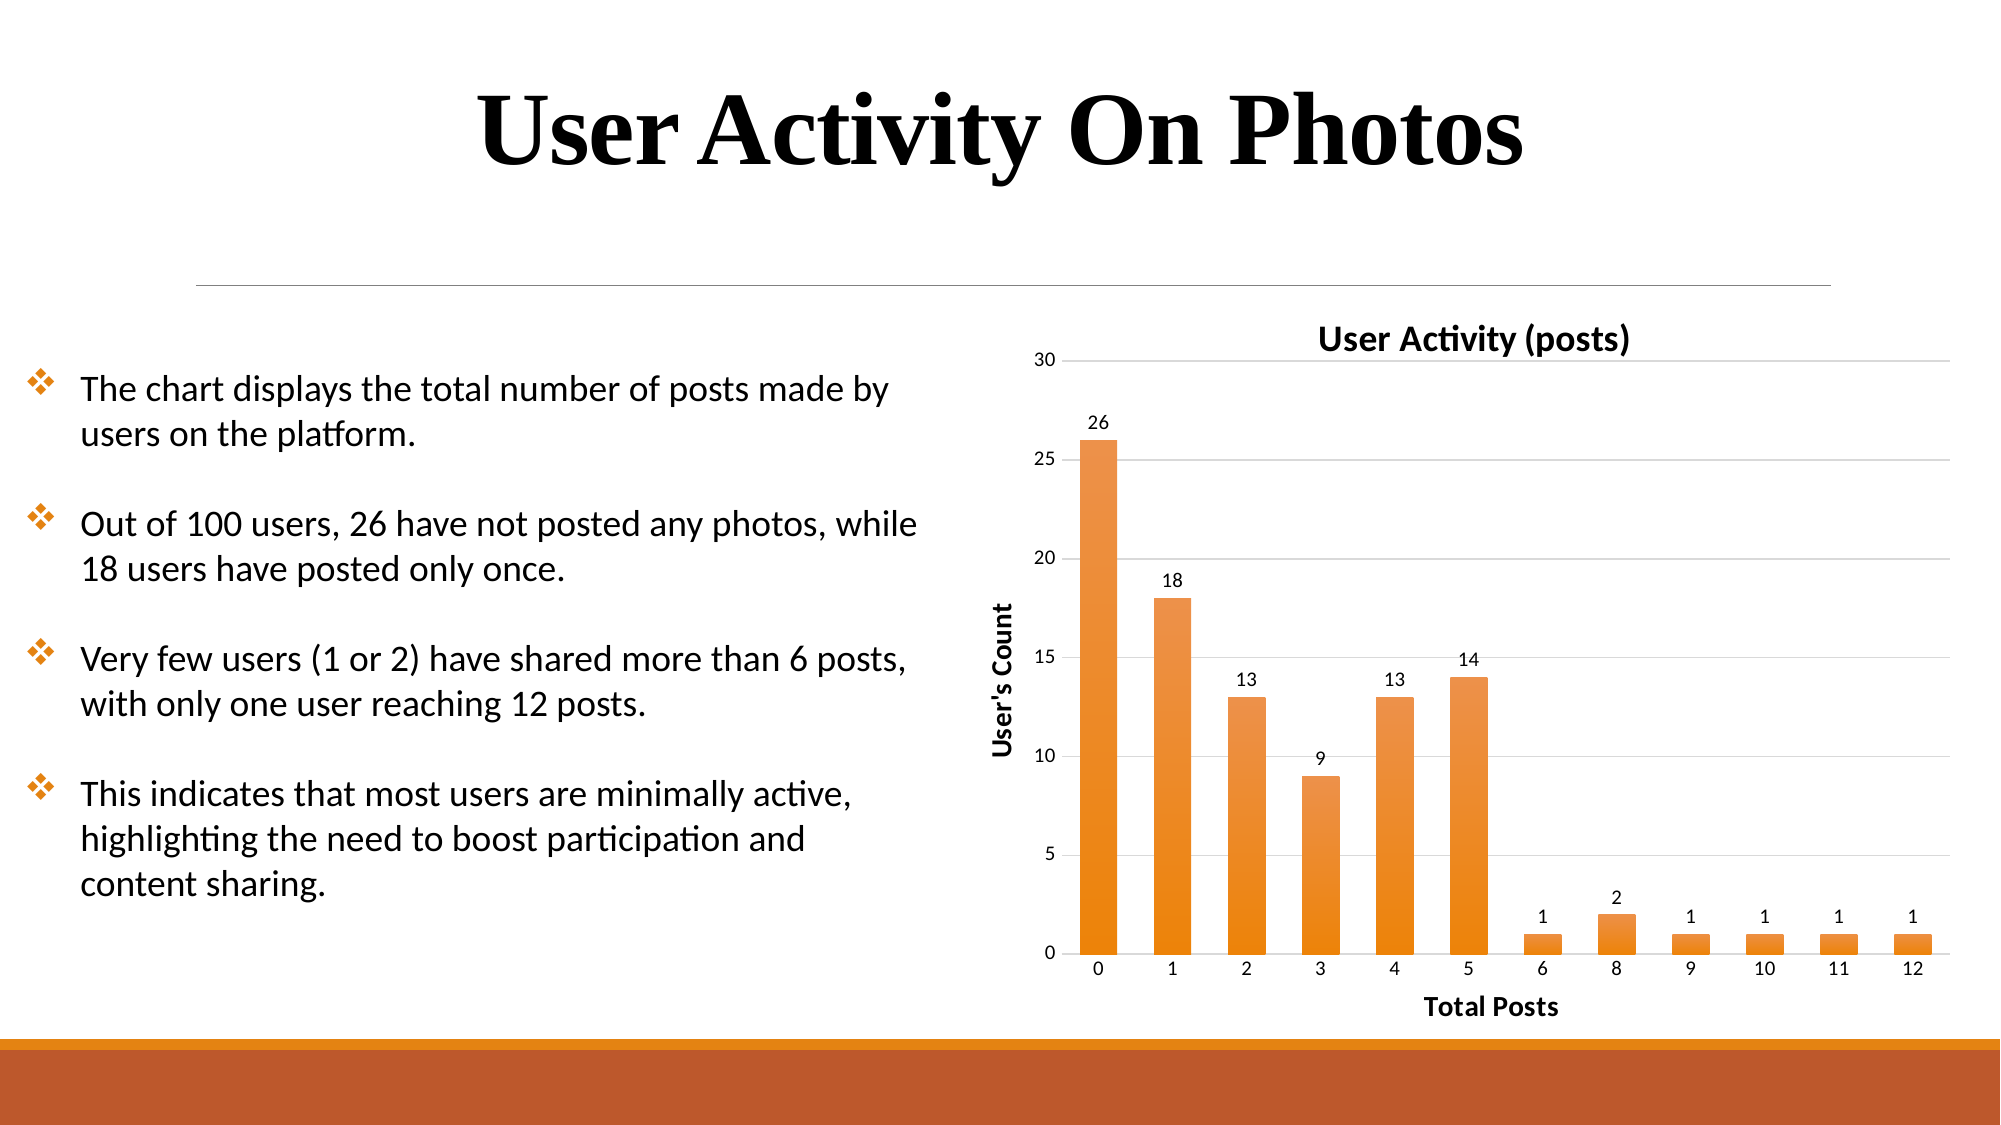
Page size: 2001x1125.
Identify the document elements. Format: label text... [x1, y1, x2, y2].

text_box The chart displays the total number of posts made by users on the platform. Out of 100 users, 26 have not posted any photos, while 18 users have posted only once. Very few users (1 or 2) have shared more than 6 posts, with only one user reaching 12 posts. This indicates that most users are minimally active, highlighting the need to boost participation and content sharing. [24, 364, 920, 943]
title User Activity On Photos [0, 0, 2000, 194]
chart [972, 288, 1977, 1034]
